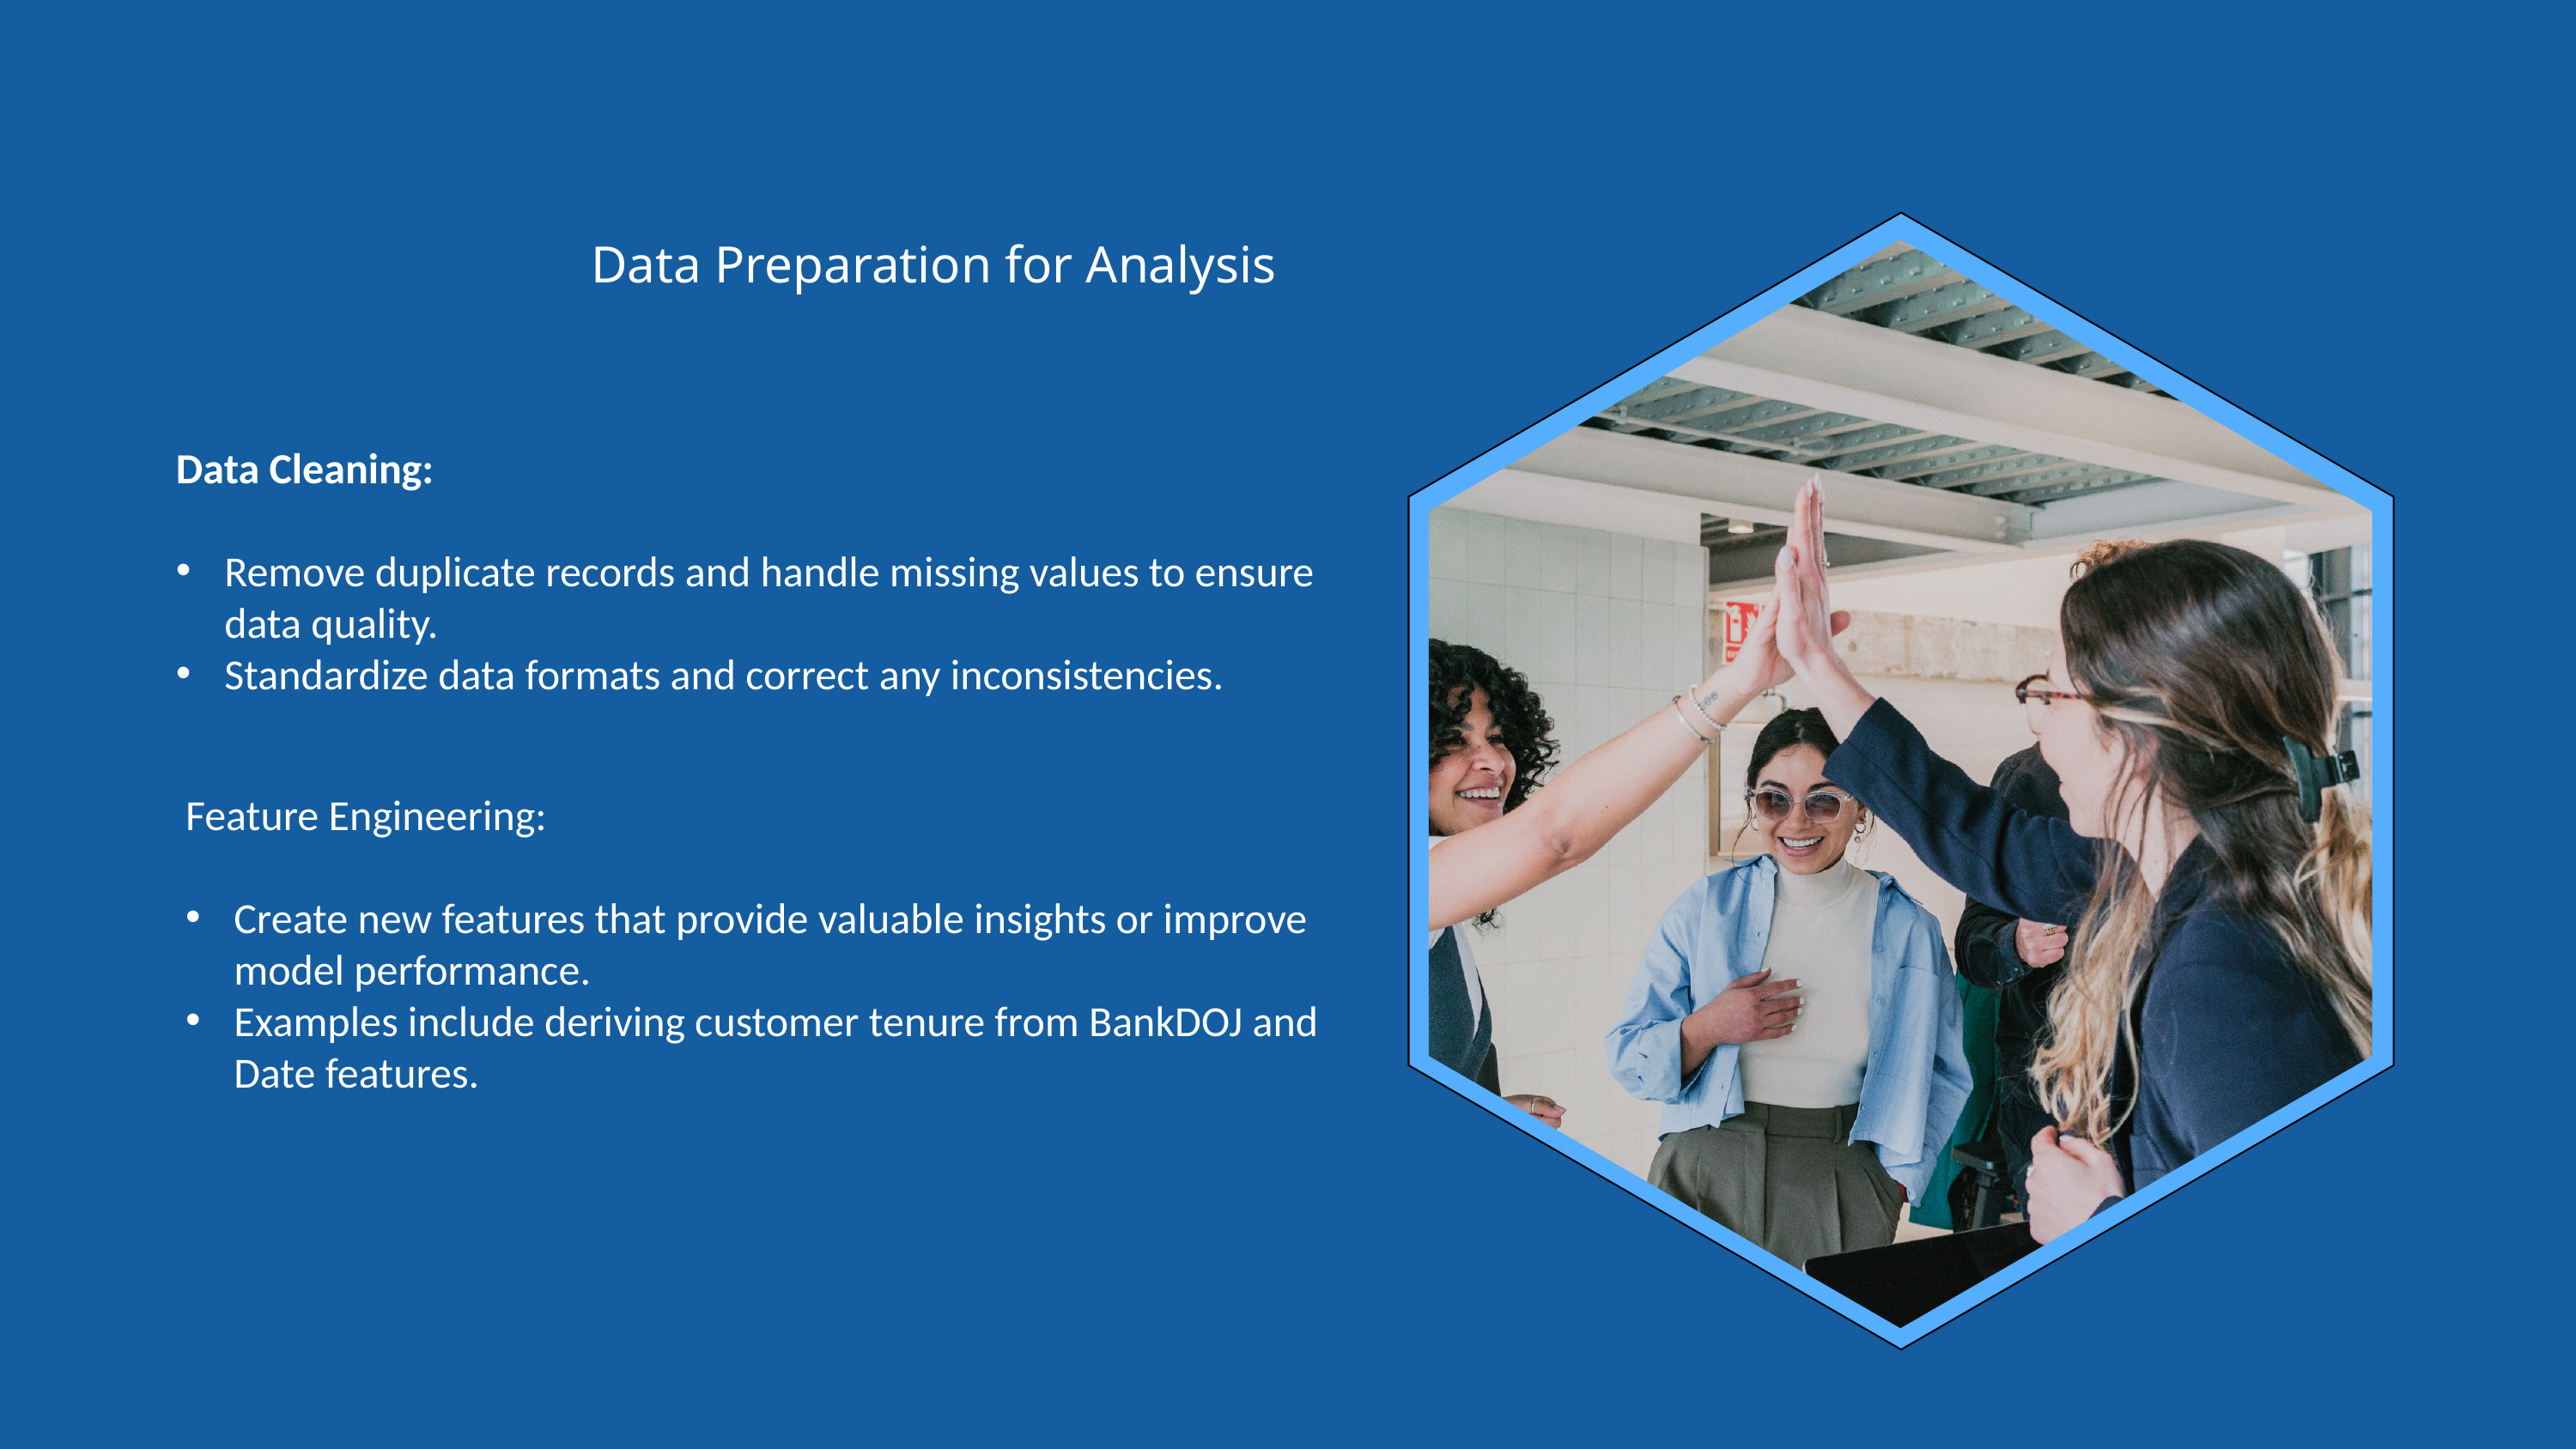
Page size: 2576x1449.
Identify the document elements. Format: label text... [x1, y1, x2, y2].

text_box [1408, 212, 2394, 1350]
text_box Feature Engineering: Create new features that provide valuable insights or improve model performance. Examples include deriving customer tenure from BankDOJ and Date features. [173, 780, 1362, 1103]
text_box Data Cleaning: Remove duplicate records and handle missing values to ensure data quality. Standardize data formats and correct any inconsistencies. [163, 434, 1352, 705]
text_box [1428, 239, 2372, 1329]
text_box Data Preparation for Analysis [339, 120, 1528, 293]
